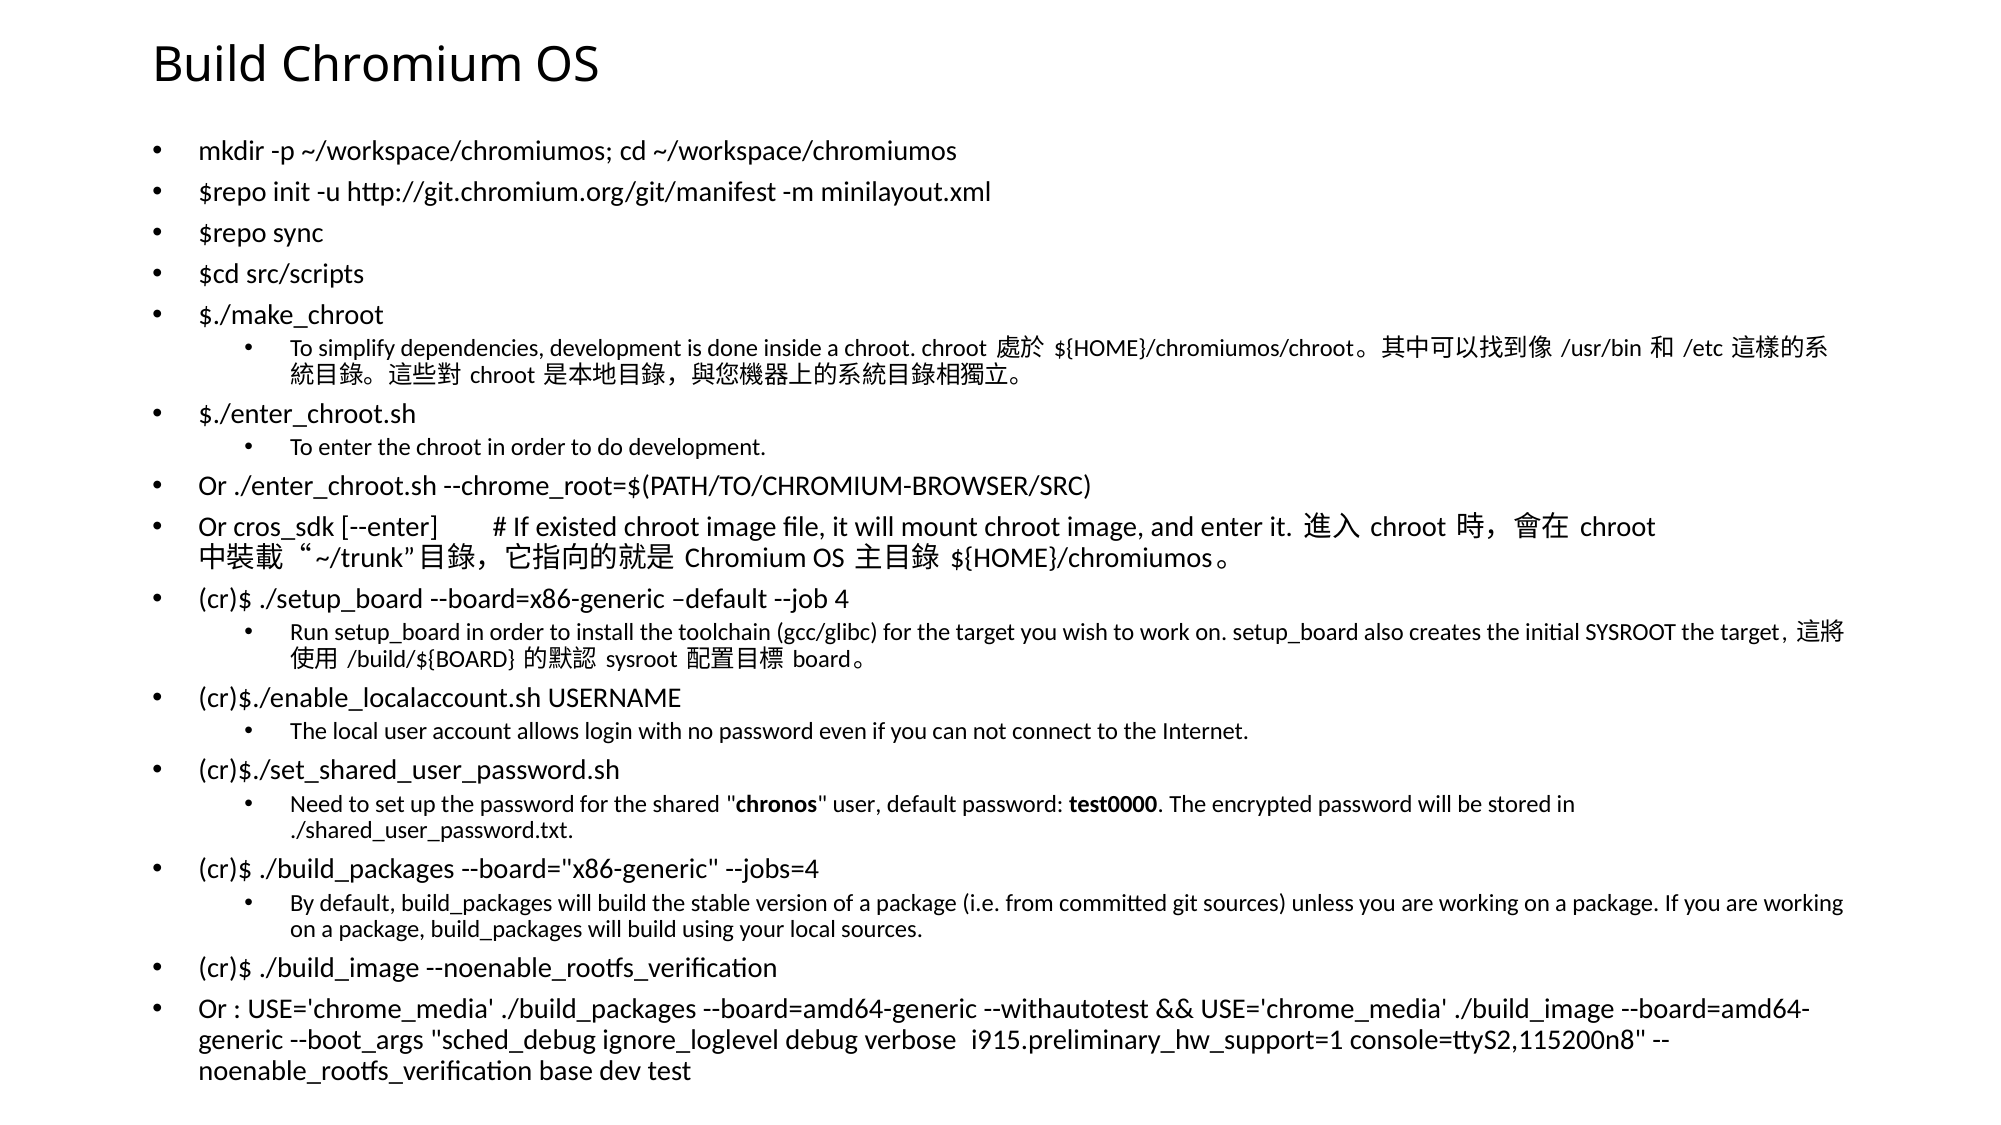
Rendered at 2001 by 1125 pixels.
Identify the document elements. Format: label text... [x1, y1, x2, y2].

list mkdir -p ~/workspace/chromiumos; cd ~/workspace/chromiumos $repo init -u http://git.chromium.org/git/manifest -m minilayout.xml $repo sync $cd src/scripts $./make_chroot To simplify dependencies, development is done inside a chroot. chroot 處於 ${HOME}/chromiumos/chroot。其中可以找到像 /usr/bin 和 /etc 這樣的系統目錄。這些對 chroot 是本地目錄，與您機器上的系統目錄相獨立。 $./enter_chroot.sh To enter the chroot in order to do development. Or ./enter_chroot.sh --chrome_root=$(PATH/TO/CHROMIUM-BROWSER/SRC) Or cros_sdk [--enter] # If existed chroot image file, it will mount chroot image, and enter it. 進入 chroot 時，會在 chroot 中裝載“~/trunk”目錄，它指向的就是 Chromium OS 主目錄 ${HOME}/chromiumos。 (cr)$ ./setup_board --board=x86-generic –default --job 4 Run setup_board in order to install the toolchain (gcc/glibc) for the target you wish to work on. setup_board also creates the initial SYSROOT the target, 這將使用 /build/${BOARD} 的默認 sysroot 配置目標 board。 (cr)$./enable_localaccount.sh USERNAME The local user account allows login with no password even if you can not connect to the Internet. (cr)$./set_shared_user_password.sh Need to set up the password for the shared "chronos" user, default password: test0000. The encrypted password will be stored in ./shared_user_password.txt. (cr)$ ./build_packages --board="x86-generic" --jobs=4 By default, build_packages will build the stable version of a package (i.e. from committed git sources) unless you are working on a package. If you are working on a package, build_packages will build using your local sources. (cr)$ ./build_image --noenable_rootfs_verification Or : USE='chrome_media' ./build_packages --board=amd64-generic --withautotest && USE='chrome_media' ./build_image --board=amd64-generic --boot_args "sched_debug ignore_loglevel debug verbose i915.preliminary_hw_support=1 console=ttyS2,115200n8" --noenable_rootfs_verification base dev test [137, 128, 1863, 1111]
title Build Chromium OS [137, 31, 1863, 100]
